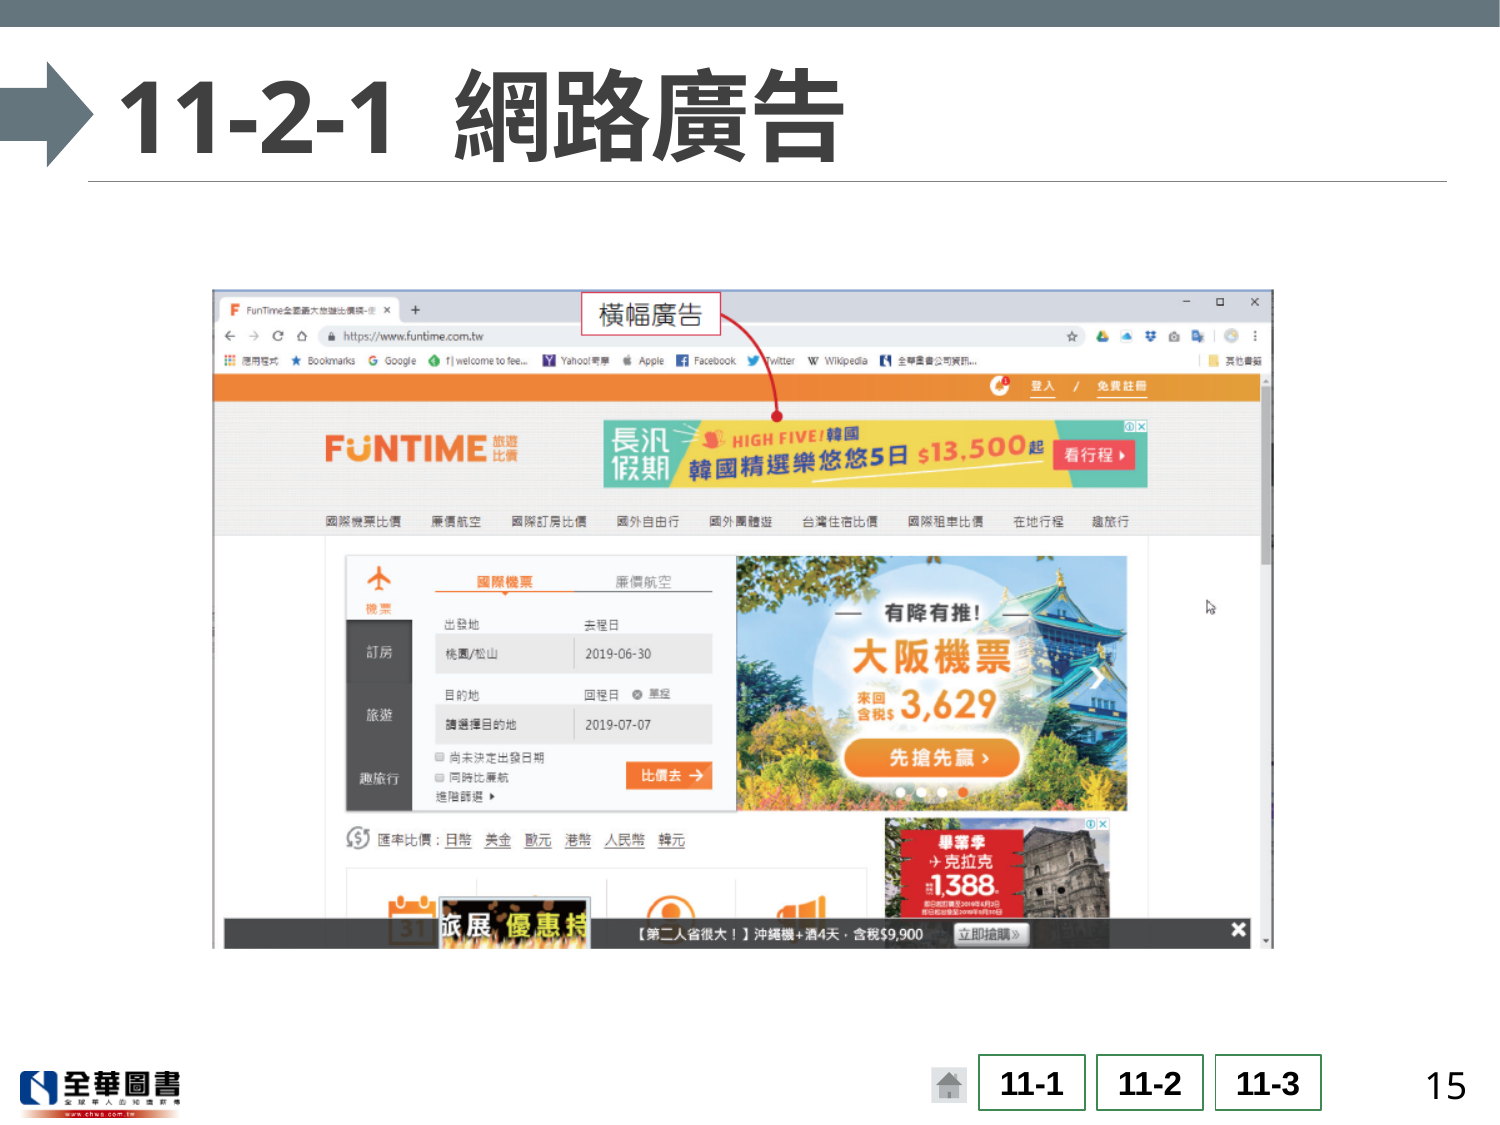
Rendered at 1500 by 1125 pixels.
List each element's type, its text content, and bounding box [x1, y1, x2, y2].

slide_number 15 [1320, 1057, 1483, 1118]
title 11-2-1 網路廣告 [100, 47, 1447, 182]
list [205, 281, 1279, 954]
picture [20, 1071, 180, 1118]
